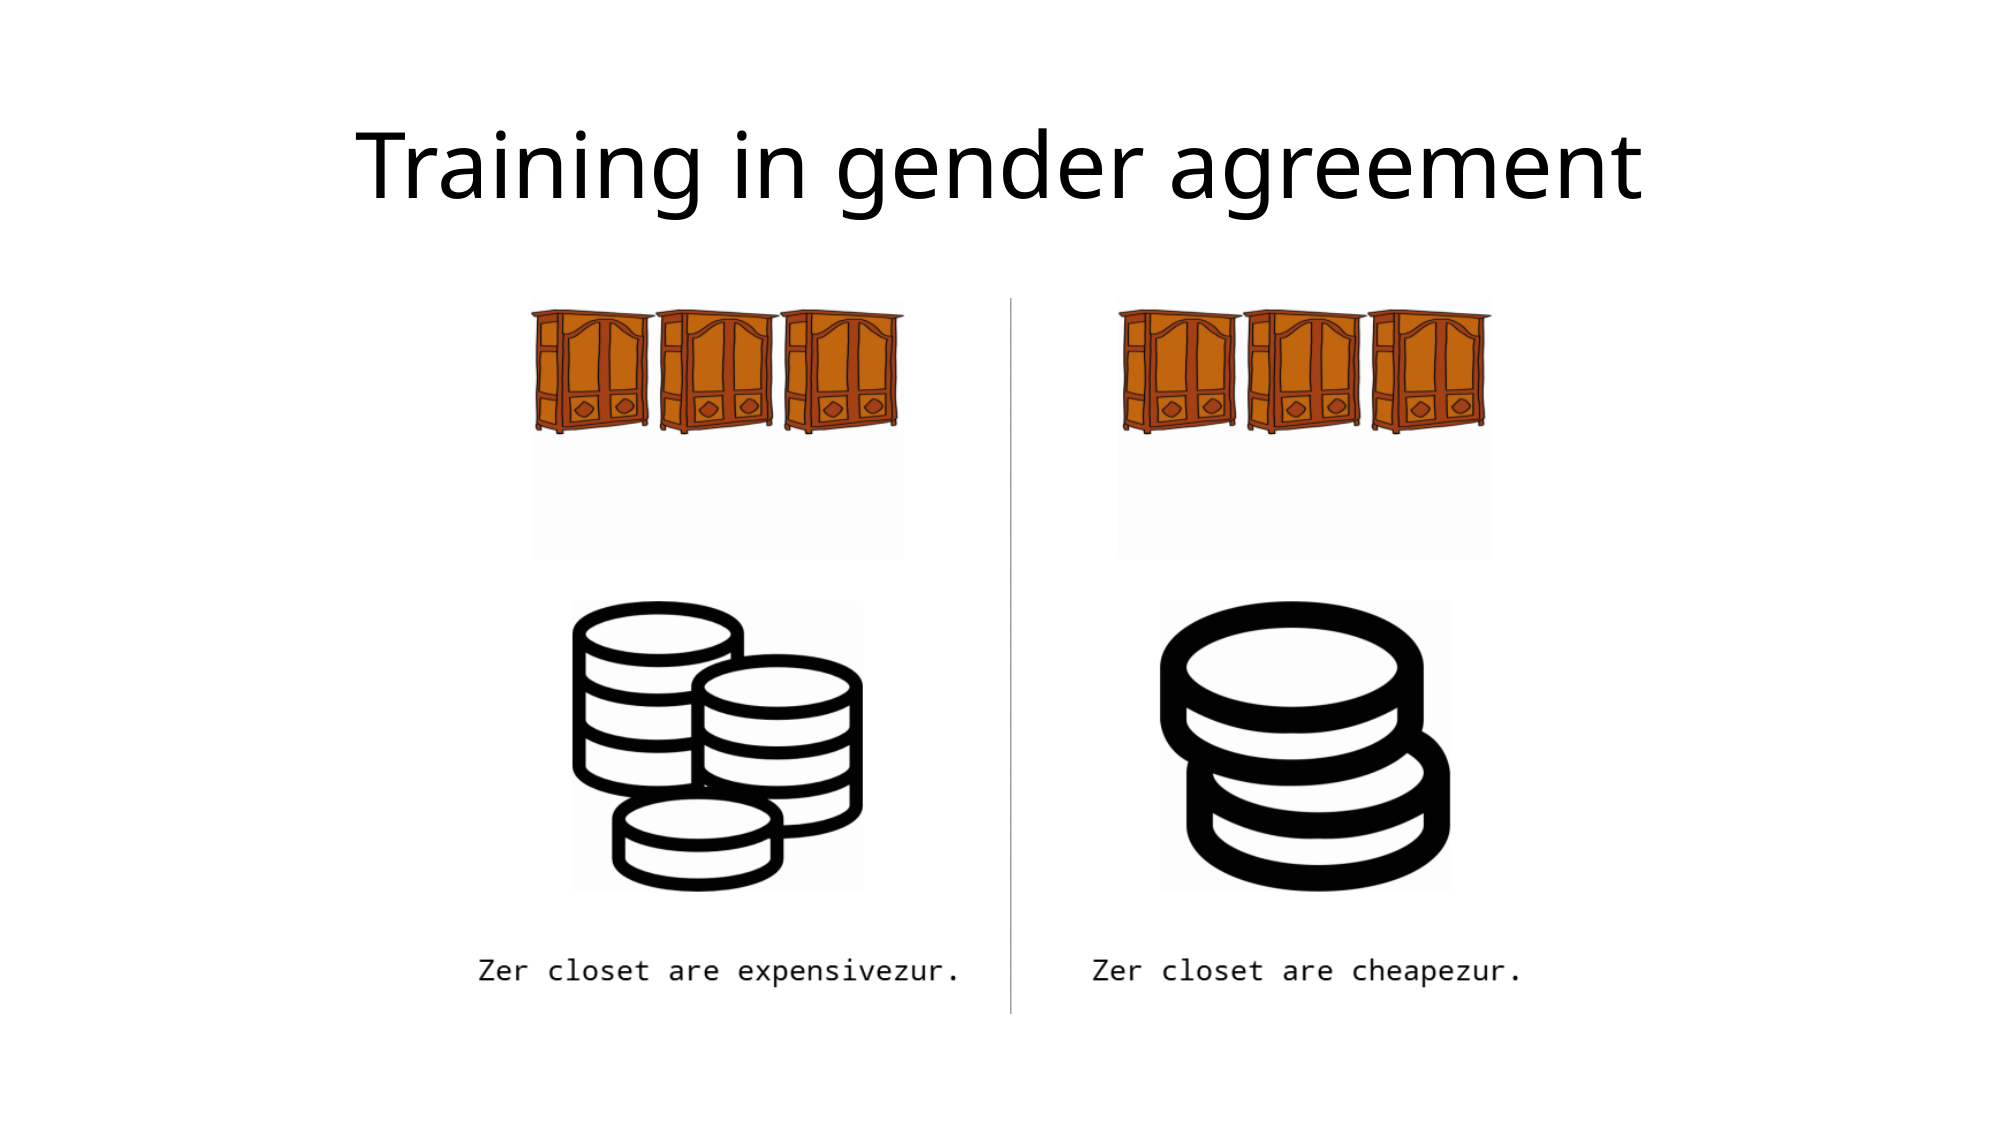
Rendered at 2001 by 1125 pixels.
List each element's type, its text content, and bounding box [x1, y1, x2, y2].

title Training in gender agreement [137, 59, 1863, 278]
picture [462, 297, 1538, 1014]
